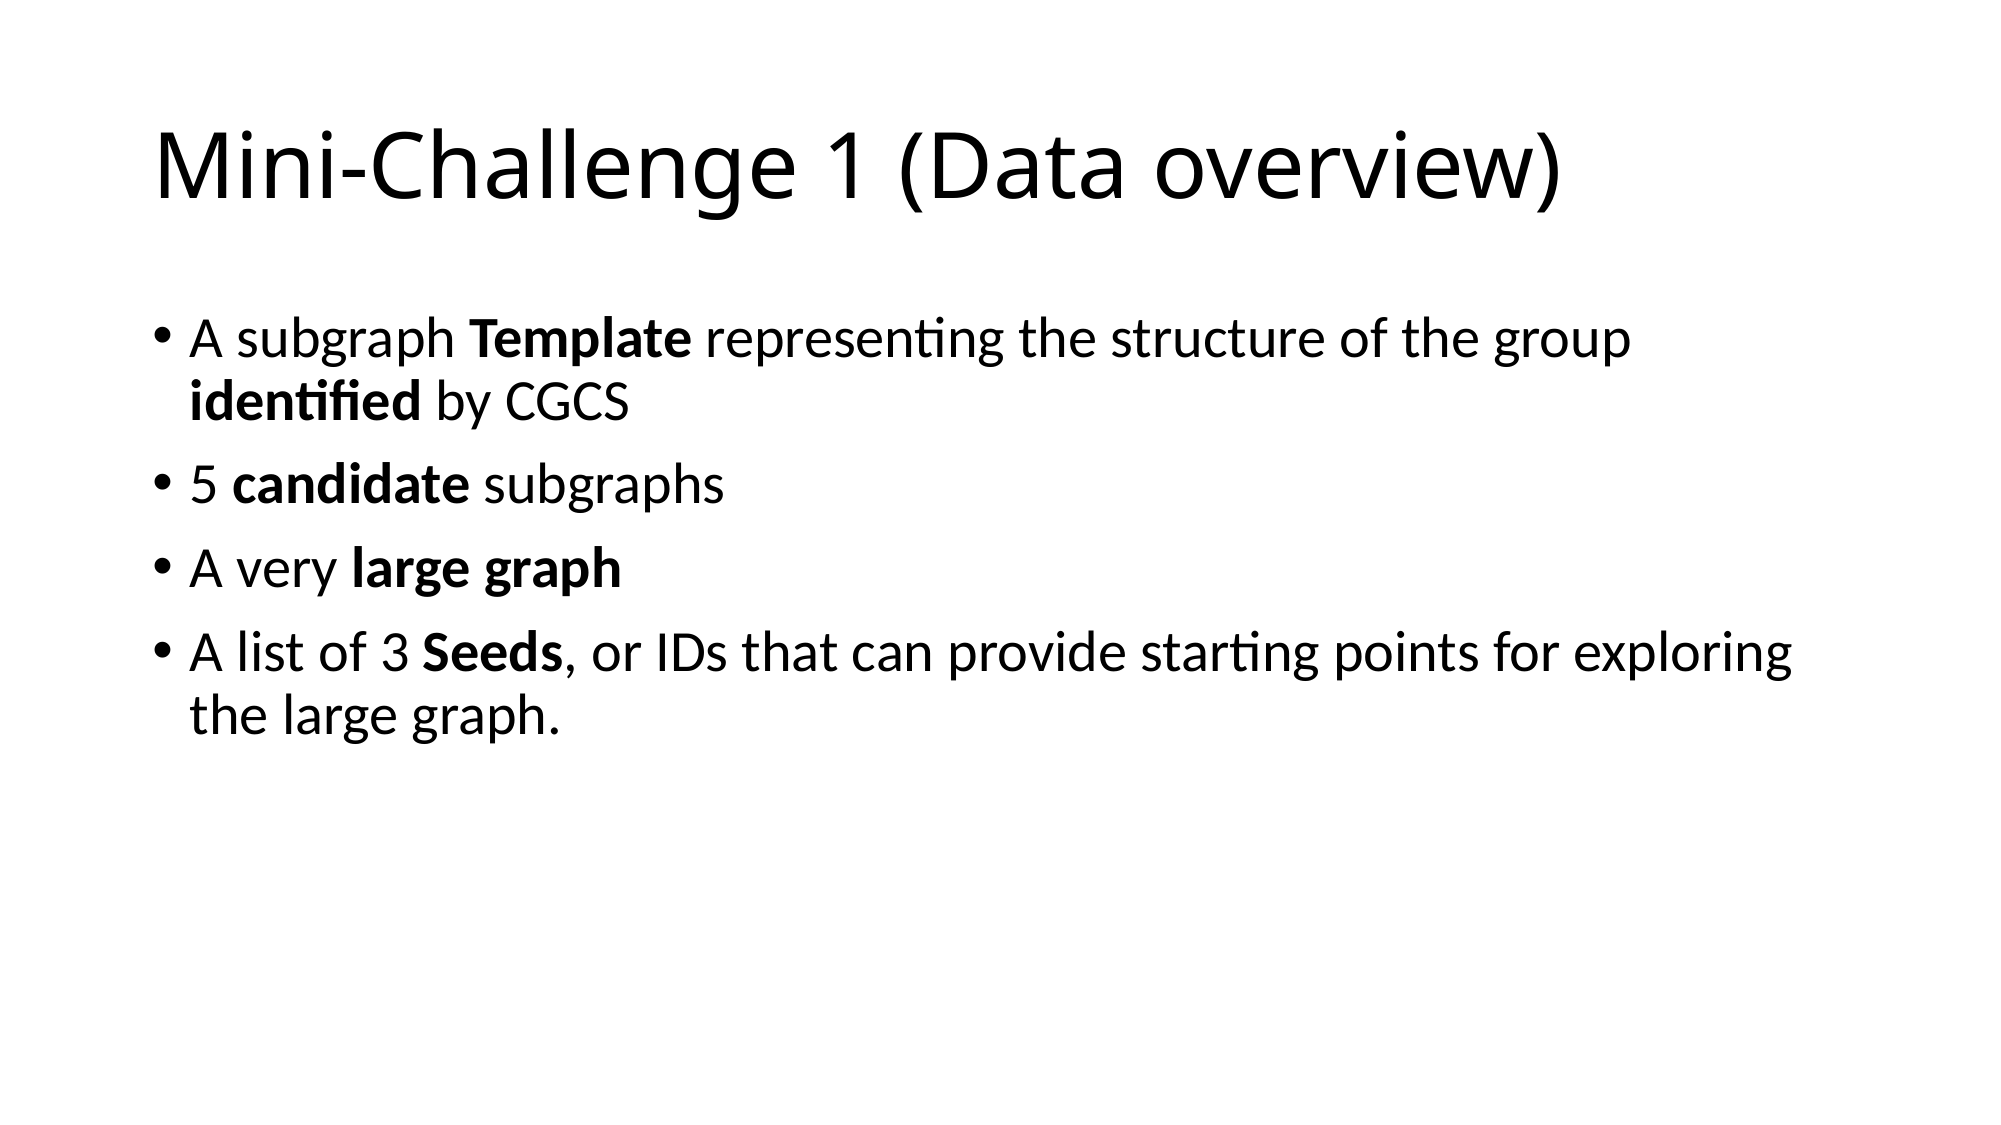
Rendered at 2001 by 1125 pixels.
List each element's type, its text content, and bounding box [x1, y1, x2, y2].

list A subgraph Template representing the structure of the group identified by CGCS 5 candidate subgraphs A very large graph A list of 3 Seeds, or IDs that can provide starting points for exploring the large graph. [137, 299, 1863, 1014]
title Mini-Challenge 1 (Data overview) [137, 59, 1863, 278]
